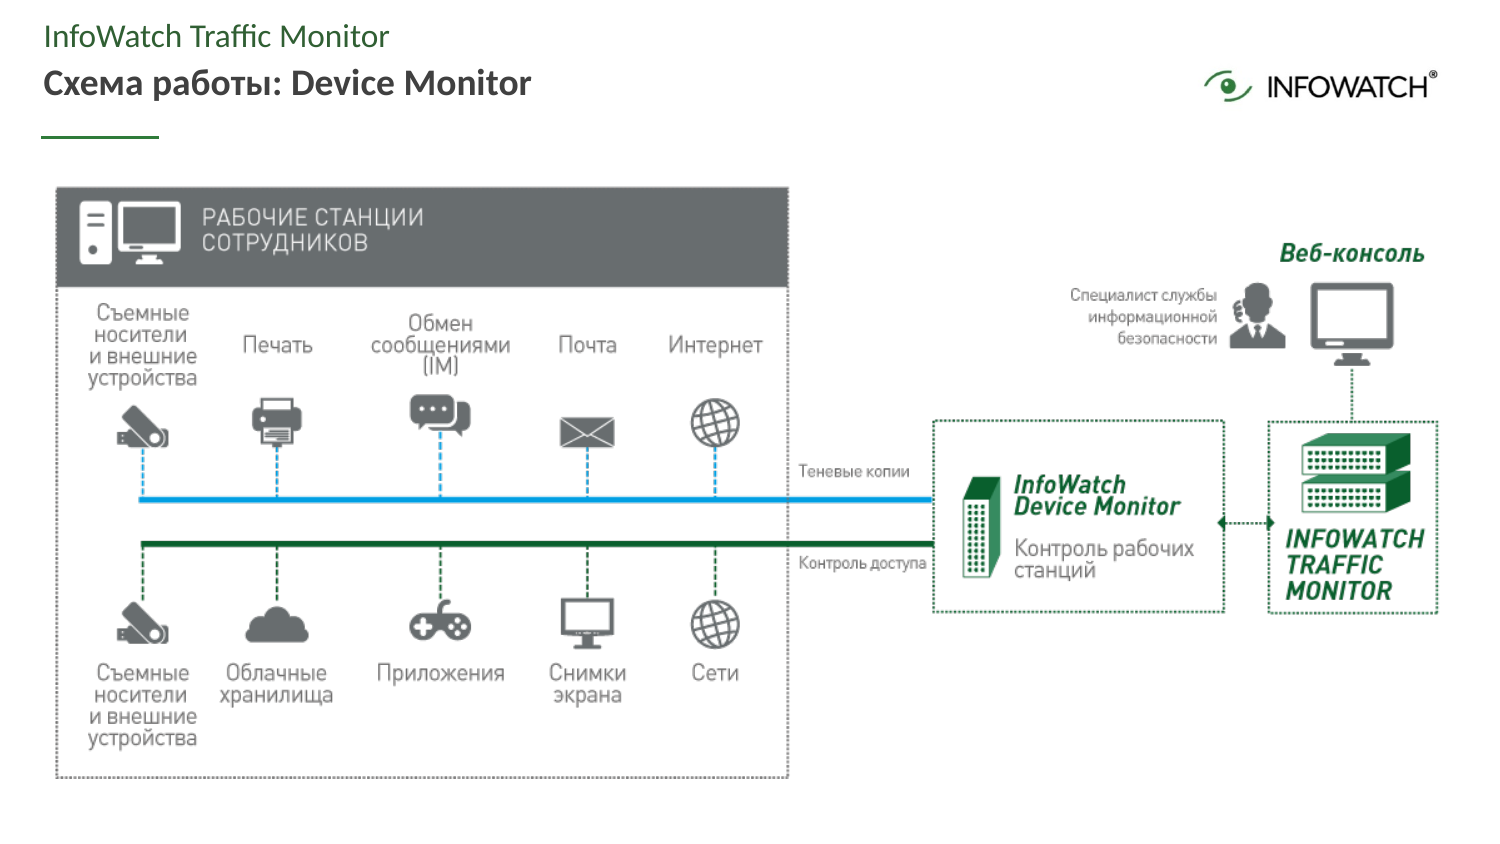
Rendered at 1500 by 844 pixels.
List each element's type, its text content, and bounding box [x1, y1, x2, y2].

text_box Схема работы: Device Monitor [28, 5, 987, 111]
picture [0, 138, 1493, 844]
picture [1187, 55, 1442, 118]
